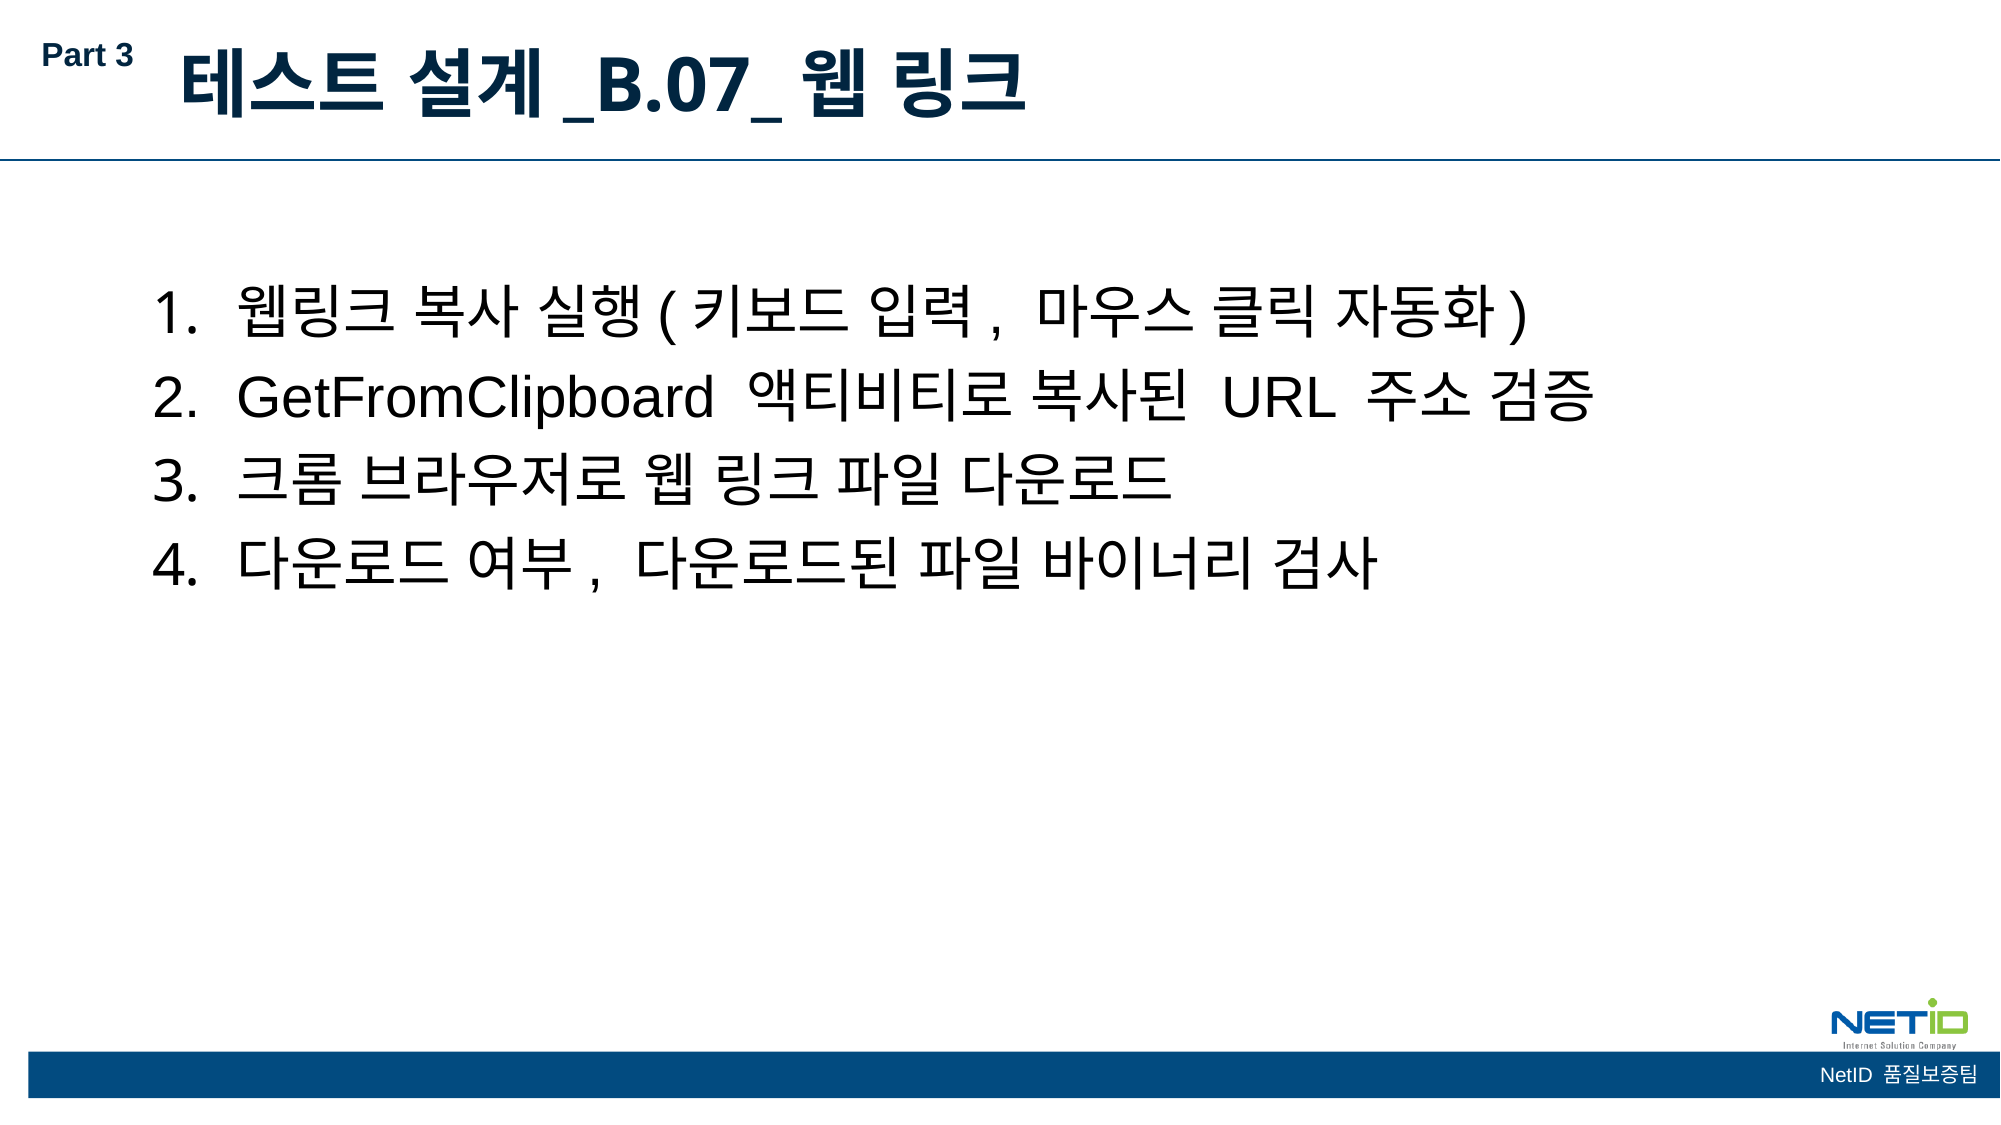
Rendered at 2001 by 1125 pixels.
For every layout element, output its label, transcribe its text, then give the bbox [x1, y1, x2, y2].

text_box Part 3 [26, 26, 165, 81]
text_box 웹링크 복사 실행(키보드 입력, 마우스 클릭 자동화) GetFromClipboard 액티비티로 복사된 URL 주소 검증 크롬 브라우저로 웹 링크 파일 다운로드 다운로드 여부, 다운로드된 파일 바이너리 검사 [137, 185, 1863, 1014]
text_box 테스트 설계_B.07_웹 링크 [164, 28, 1393, 134]
picture [1821, 993, 1978, 1056]
